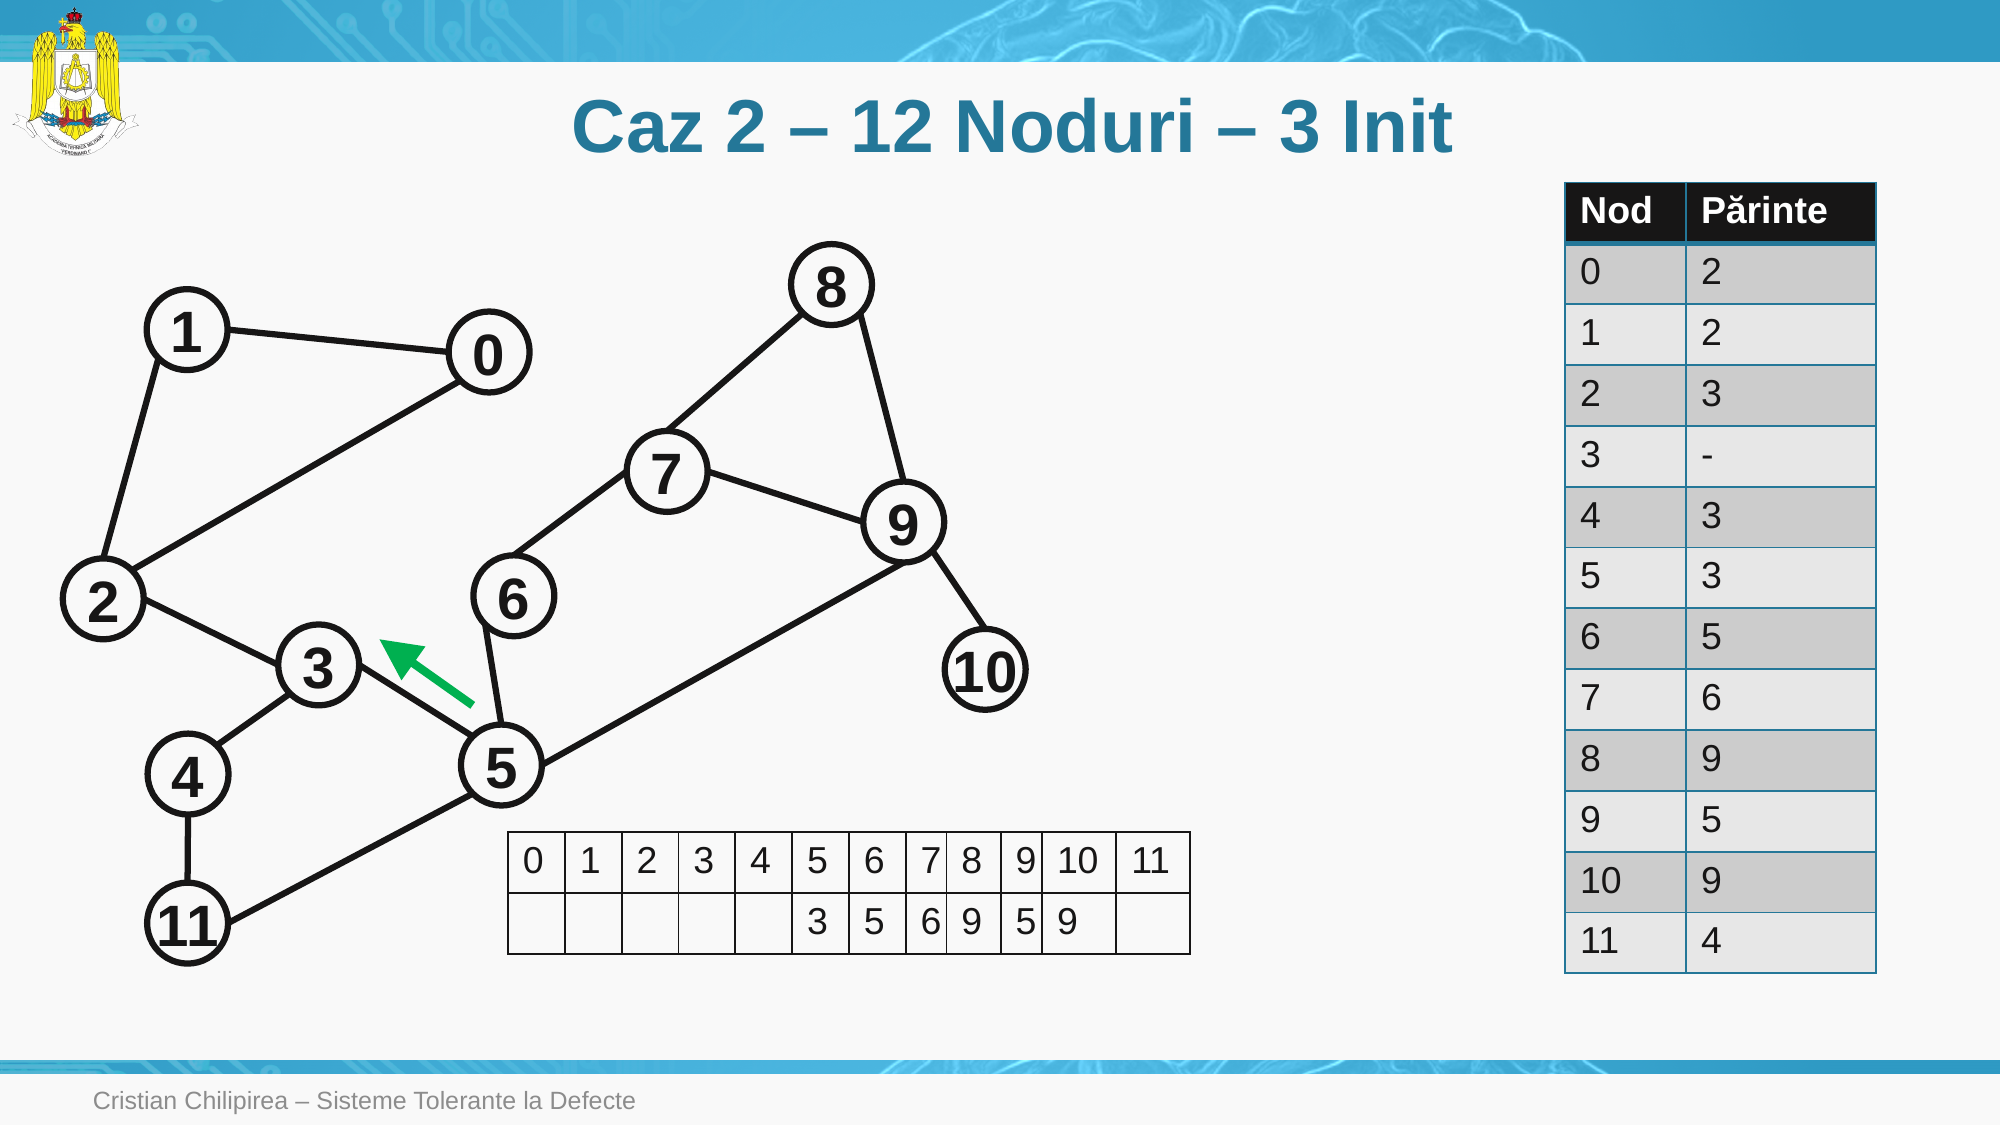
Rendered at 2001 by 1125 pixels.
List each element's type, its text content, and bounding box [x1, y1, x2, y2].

text_box 10 [944, 628, 1026, 710]
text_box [143, 598, 279, 665]
table_cell 6 [1566, 609, 1685, 668]
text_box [103, 358, 159, 559]
table_cell 10 [1566, 853, 1685, 912]
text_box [860, 313, 904, 482]
picture [0, 0, 2000, 156]
table_cell [509, 894, 564, 953]
table_header 4 [736, 833, 791, 892]
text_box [131, 380, 461, 571]
table_cell 9 [947, 894, 1000, 953]
table_cell 5 [1566, 548, 1685, 607]
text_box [379, 639, 473, 706]
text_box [541, 562, 904, 765]
table_cell 0 [1566, 246, 1685, 303]
text_box 3 [278, 624, 360, 706]
text_box 0 [448, 311, 530, 393]
text_box 5 [460, 724, 542, 806]
picture [0, 1060, 2000, 1074]
table_header 8 [947, 833, 1000, 892]
table_header 6 [850, 833, 905, 892]
table_header Nod [1566, 183, 1685, 241]
table_cell 9 [1043, 894, 1115, 953]
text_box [513, 471, 627, 556]
table_header 0 [509, 833, 564, 892]
text_box 6 [473, 555, 541, 637]
footer Cristian Chilipirea – Sisteme Tolerante la Defecte [77, 1073, 1338, 1125]
table_header 3 [679, 833, 734, 892]
table_cell 5 [1002, 894, 1041, 953]
table_cell 5 [850, 894, 905, 953]
table_header 9 [1002, 833, 1041, 892]
table_header 5 [793, 833, 848, 892]
table_header Părinte [1687, 183, 1875, 241]
table_header 1 [566, 833, 621, 892]
table_cell 6 [1687, 670, 1875, 729]
table_header 7 [907, 833, 946, 892]
text_box 1 [146, 289, 228, 371]
text_box 8 [791, 244, 873, 326]
table_cell 11 [1566, 913, 1685, 972]
table_cell 8 [1566, 731, 1685, 790]
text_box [227, 329, 449, 353]
text_box 11 [147, 882, 228, 964]
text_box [485, 624, 502, 725]
table_cell [623, 894, 678, 953]
text_box 4 [147, 733, 229, 815]
table_cell 2 [1566, 366, 1685, 425]
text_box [932, 550, 986, 629]
table_cell 9 [1566, 792, 1685, 851]
table_cell 5 [1687, 792, 1875, 851]
table_cell 4 [1687, 913, 1875, 972]
text_box 7 [626, 431, 708, 512]
table_cell [566, 894, 621, 953]
table_header 10 [1043, 833, 1115, 892]
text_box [667, 313, 803, 431]
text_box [228, 793, 473, 924]
table_cell 3 [1687, 548, 1875, 607]
title Caz 2 – 12 Noduri – 3 Init [150, 76, 1876, 180]
table_cell 3 [1566, 427, 1685, 486]
table_header 2 [623, 833, 678, 892]
table_cell 9 [1687, 853, 1875, 912]
table_cell 3 [1687, 366, 1875, 425]
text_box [707, 471, 864, 522]
table_cell [1117, 894, 1189, 953]
table_cell 4 [1566, 488, 1685, 547]
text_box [216, 693, 290, 746]
text_box 2 [62, 558, 144, 640]
text_box 9 [863, 481, 945, 563]
table_cell 2 [1687, 305, 1875, 364]
table_cell 5 [1687, 609, 1875, 668]
table_cell - [1687, 427, 1875, 486]
table_cell [736, 894, 791, 953]
table_cell 9 [1687, 731, 1875, 790]
table_cell [679, 894, 734, 953]
table_header 11 [1117, 833, 1189, 892]
table_cell 6 [907, 894, 946, 953]
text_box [359, 664, 473, 737]
table_cell 3 [793, 894, 848, 953]
table_cell 2 [1687, 246, 1875, 303]
table_cell 7 [1566, 670, 1685, 729]
table_cell 3 [1687, 488, 1875, 547]
table_cell 1 [1566, 305, 1685, 364]
